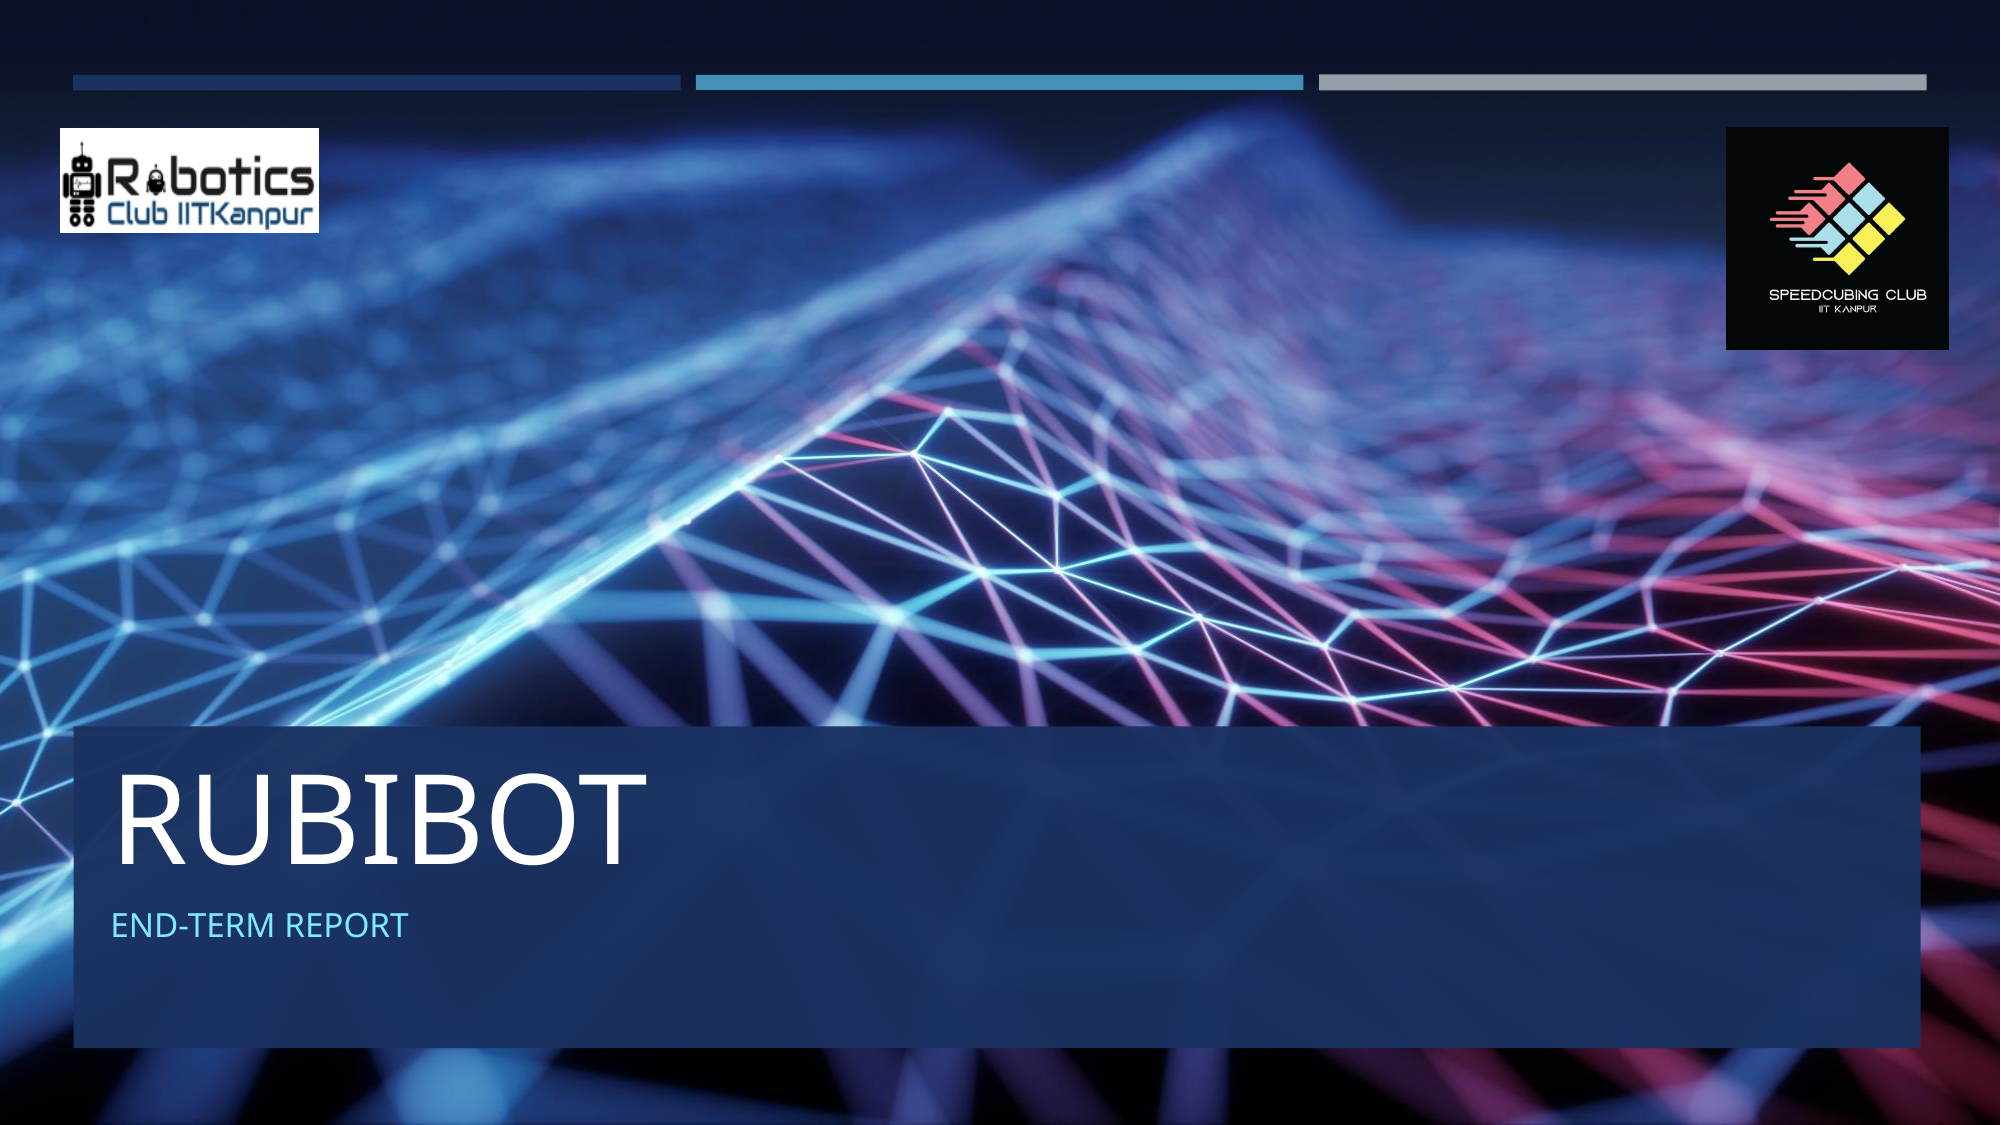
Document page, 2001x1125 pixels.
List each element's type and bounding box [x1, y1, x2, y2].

text_box [72, 74, 1927, 91]
picture [0, 0, 2000, 1125]
